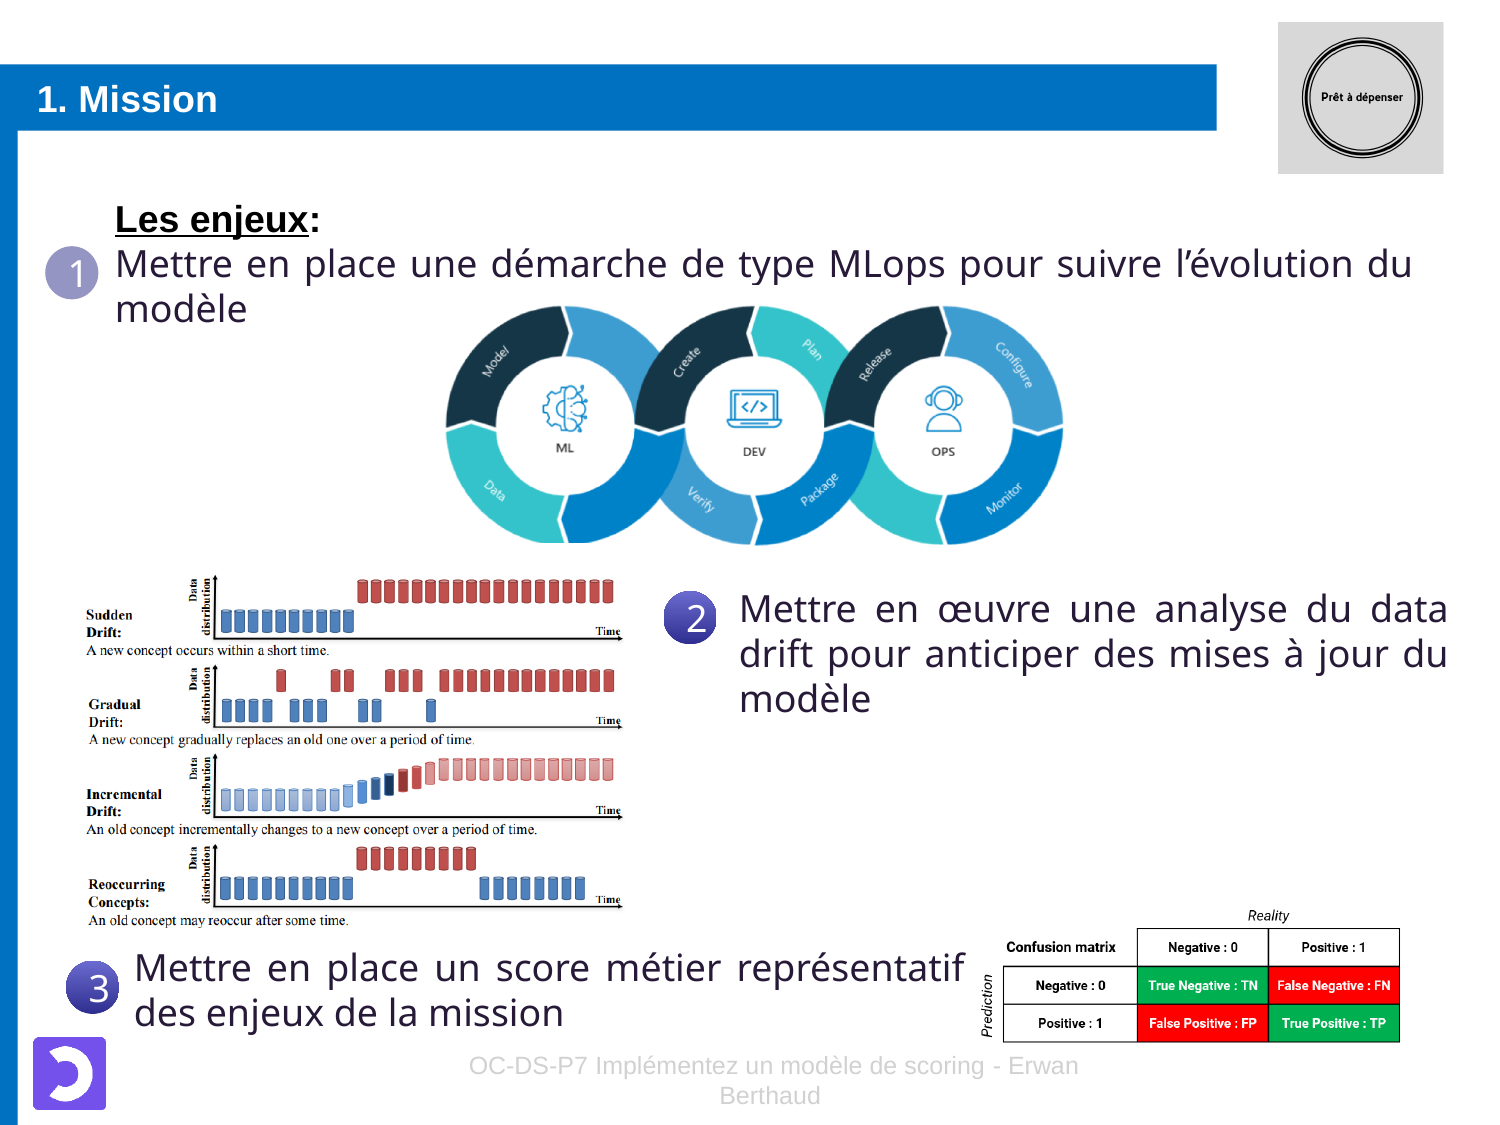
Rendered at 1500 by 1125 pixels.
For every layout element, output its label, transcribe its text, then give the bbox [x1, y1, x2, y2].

footer OC-DS-P7 Implémentez un modèle de scoring - Erwan Berthaud [425, 1042, 1123, 1103]
picture [65, 285, 1124, 938]
text_box Les enjeux: Mettre en place une démarche de type MLops pour suivre l’évolution du modèle [100, 173, 1430, 698]
text_box 3 [66, 960, 119, 1014]
picture [908, 902, 1478, 1049]
text_box 1. Mission [22, 67, 1272, 173]
text_box 2 [663, 591, 717, 645]
text_box Mettre en place un score métier représentatif des enjeux de la mission [119, 936, 903, 1042]
picture [1277, 22, 1444, 175]
text_box 1 [45, 246, 99, 300]
picture [33, 1037, 106, 1110]
text_box Mettre en œuvre une analyse du data drift pour anticiper des mises à jour du modèle [724, 532, 1465, 936]
